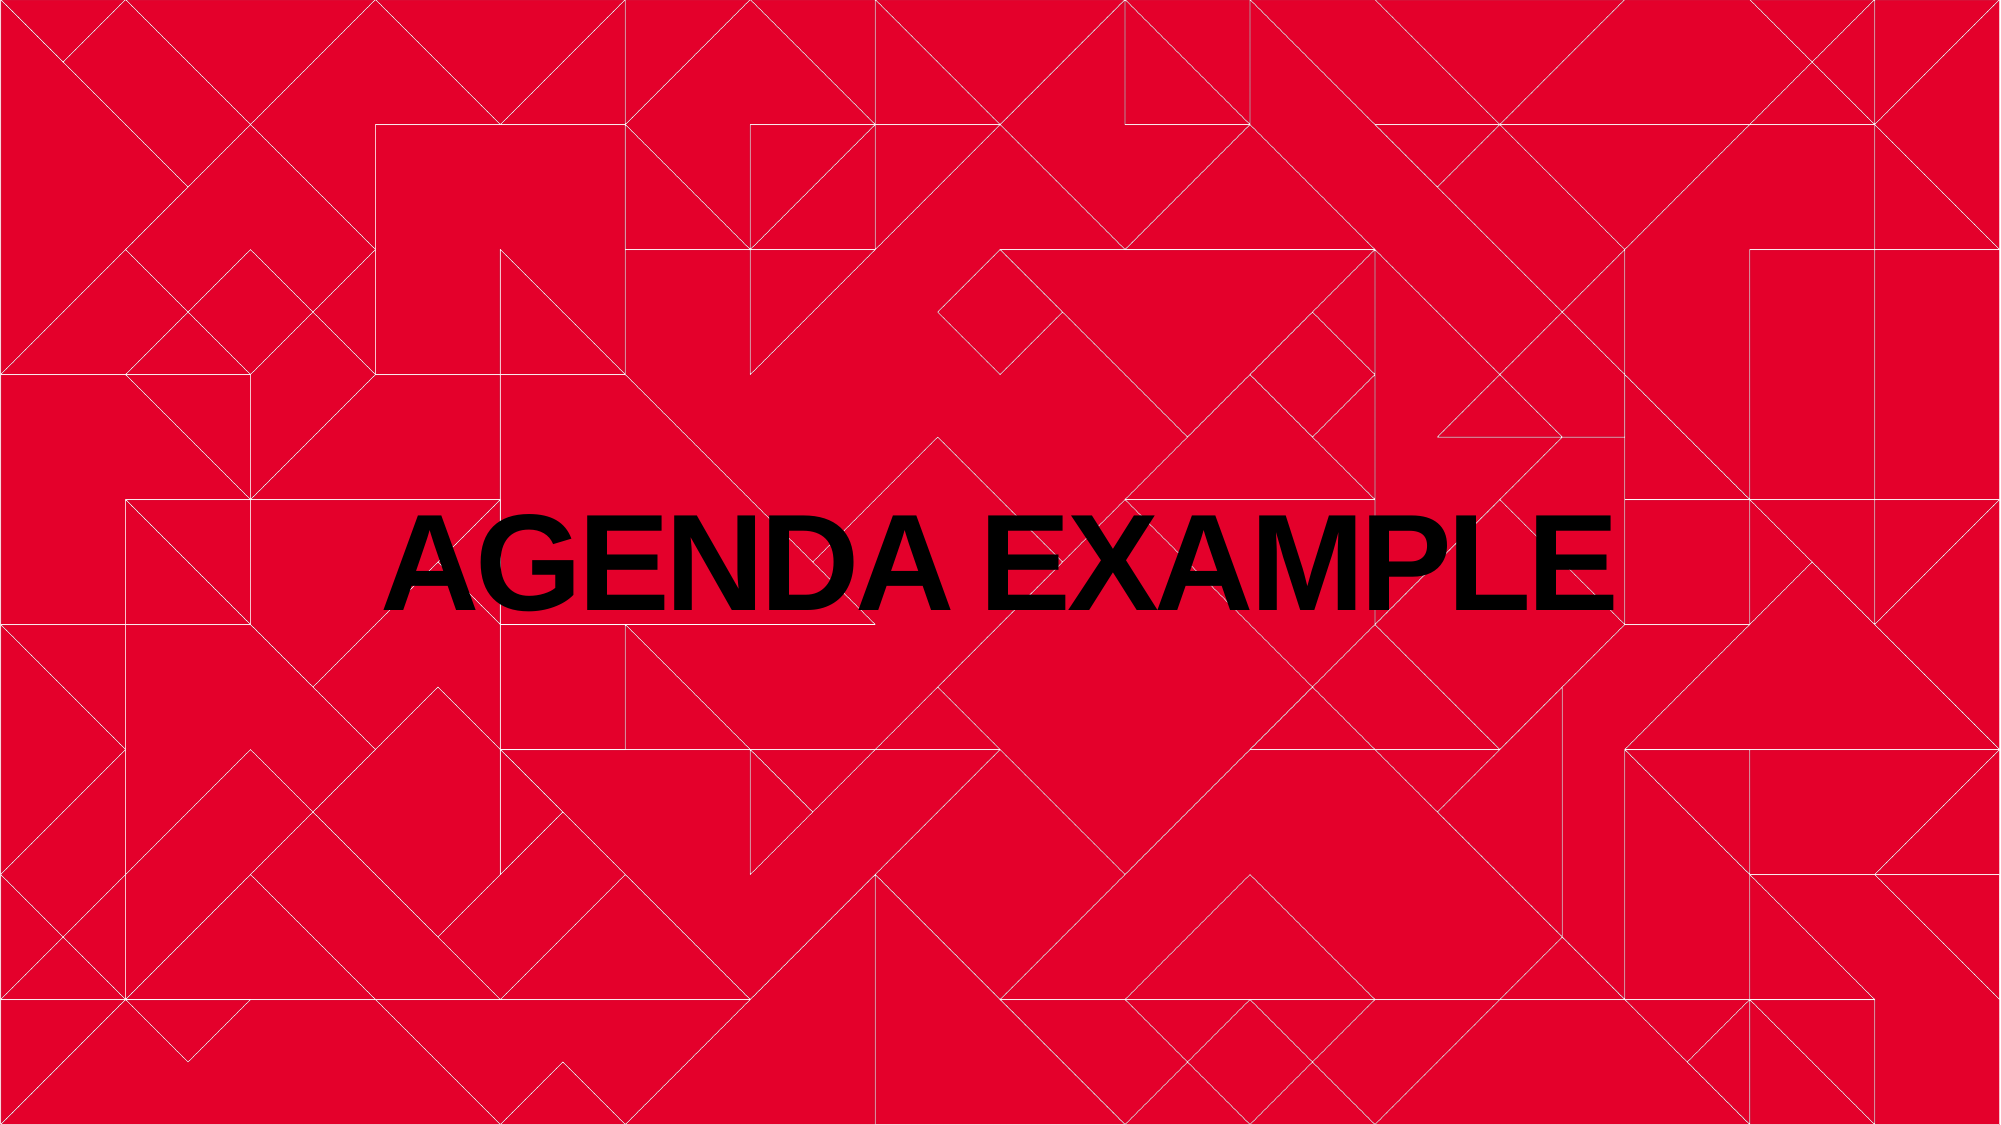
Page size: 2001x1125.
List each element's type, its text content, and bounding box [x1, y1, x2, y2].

picture [0, 0, 2000, 1125]
title Agenda example [231, 440, 1769, 666]
